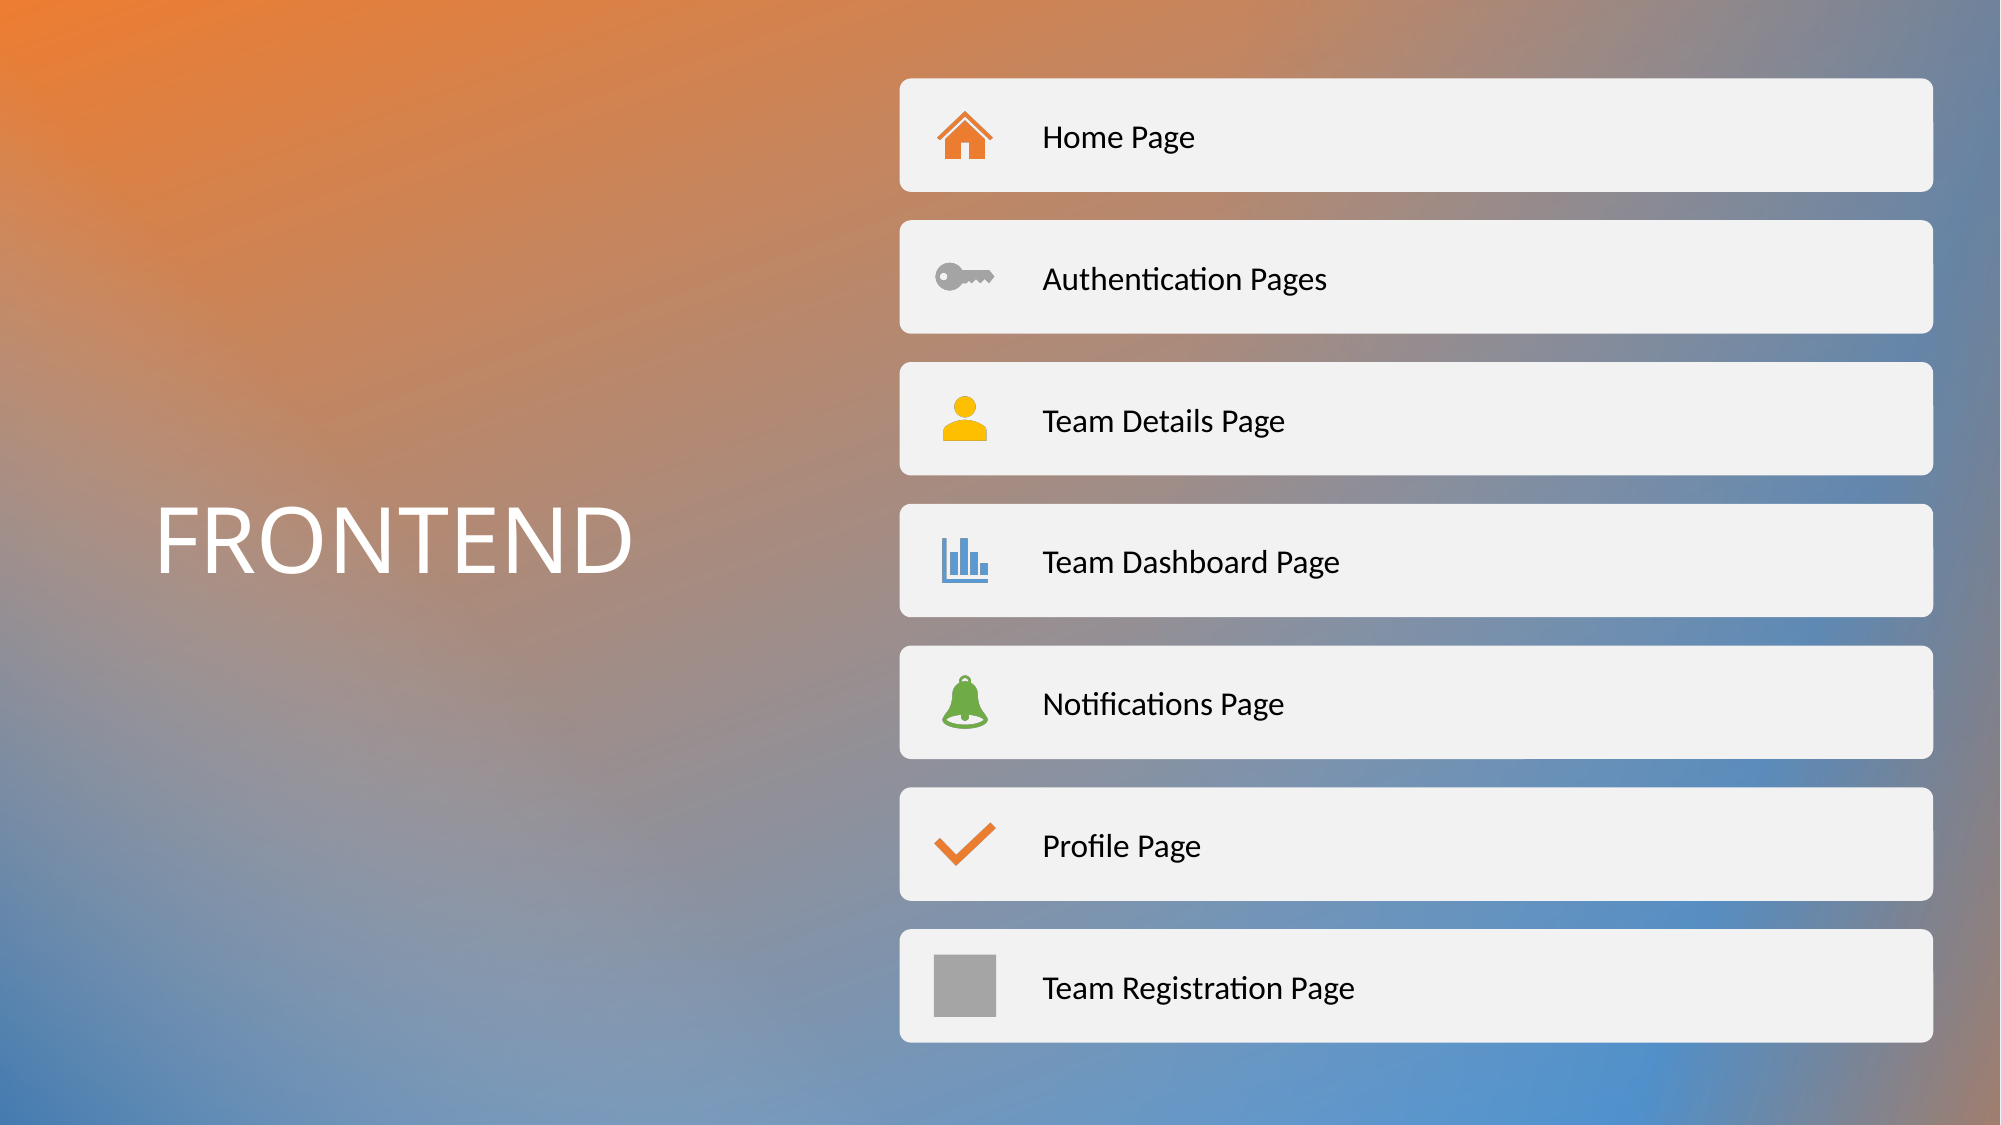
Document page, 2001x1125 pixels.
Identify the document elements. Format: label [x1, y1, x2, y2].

text_box [0, 0, 2000, 1125]
list [899, 78, 1934, 1043]
